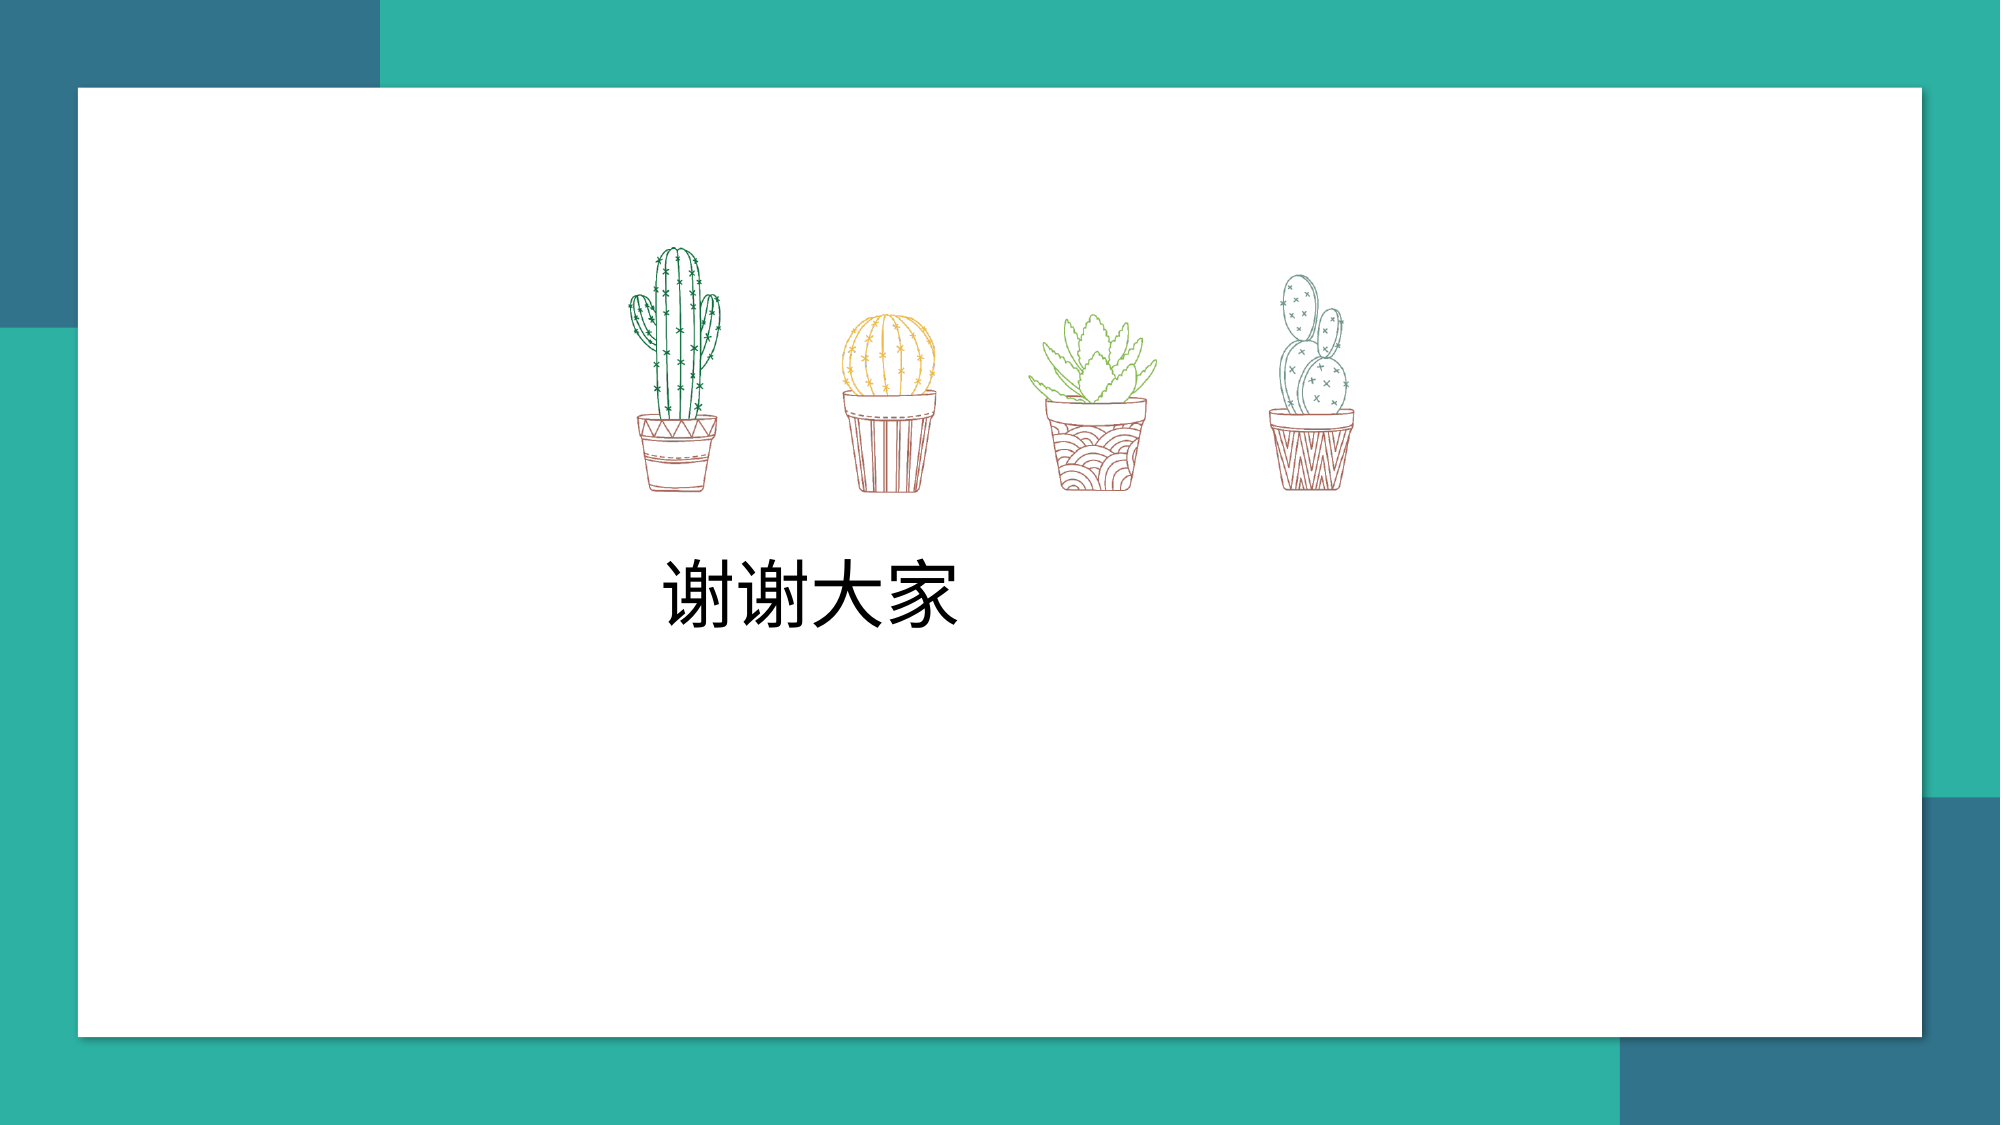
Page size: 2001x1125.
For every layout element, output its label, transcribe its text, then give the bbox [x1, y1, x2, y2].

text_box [609, 231, 1356, 496]
text_box 谢谢大家 [645, 539, 1355, 645]
